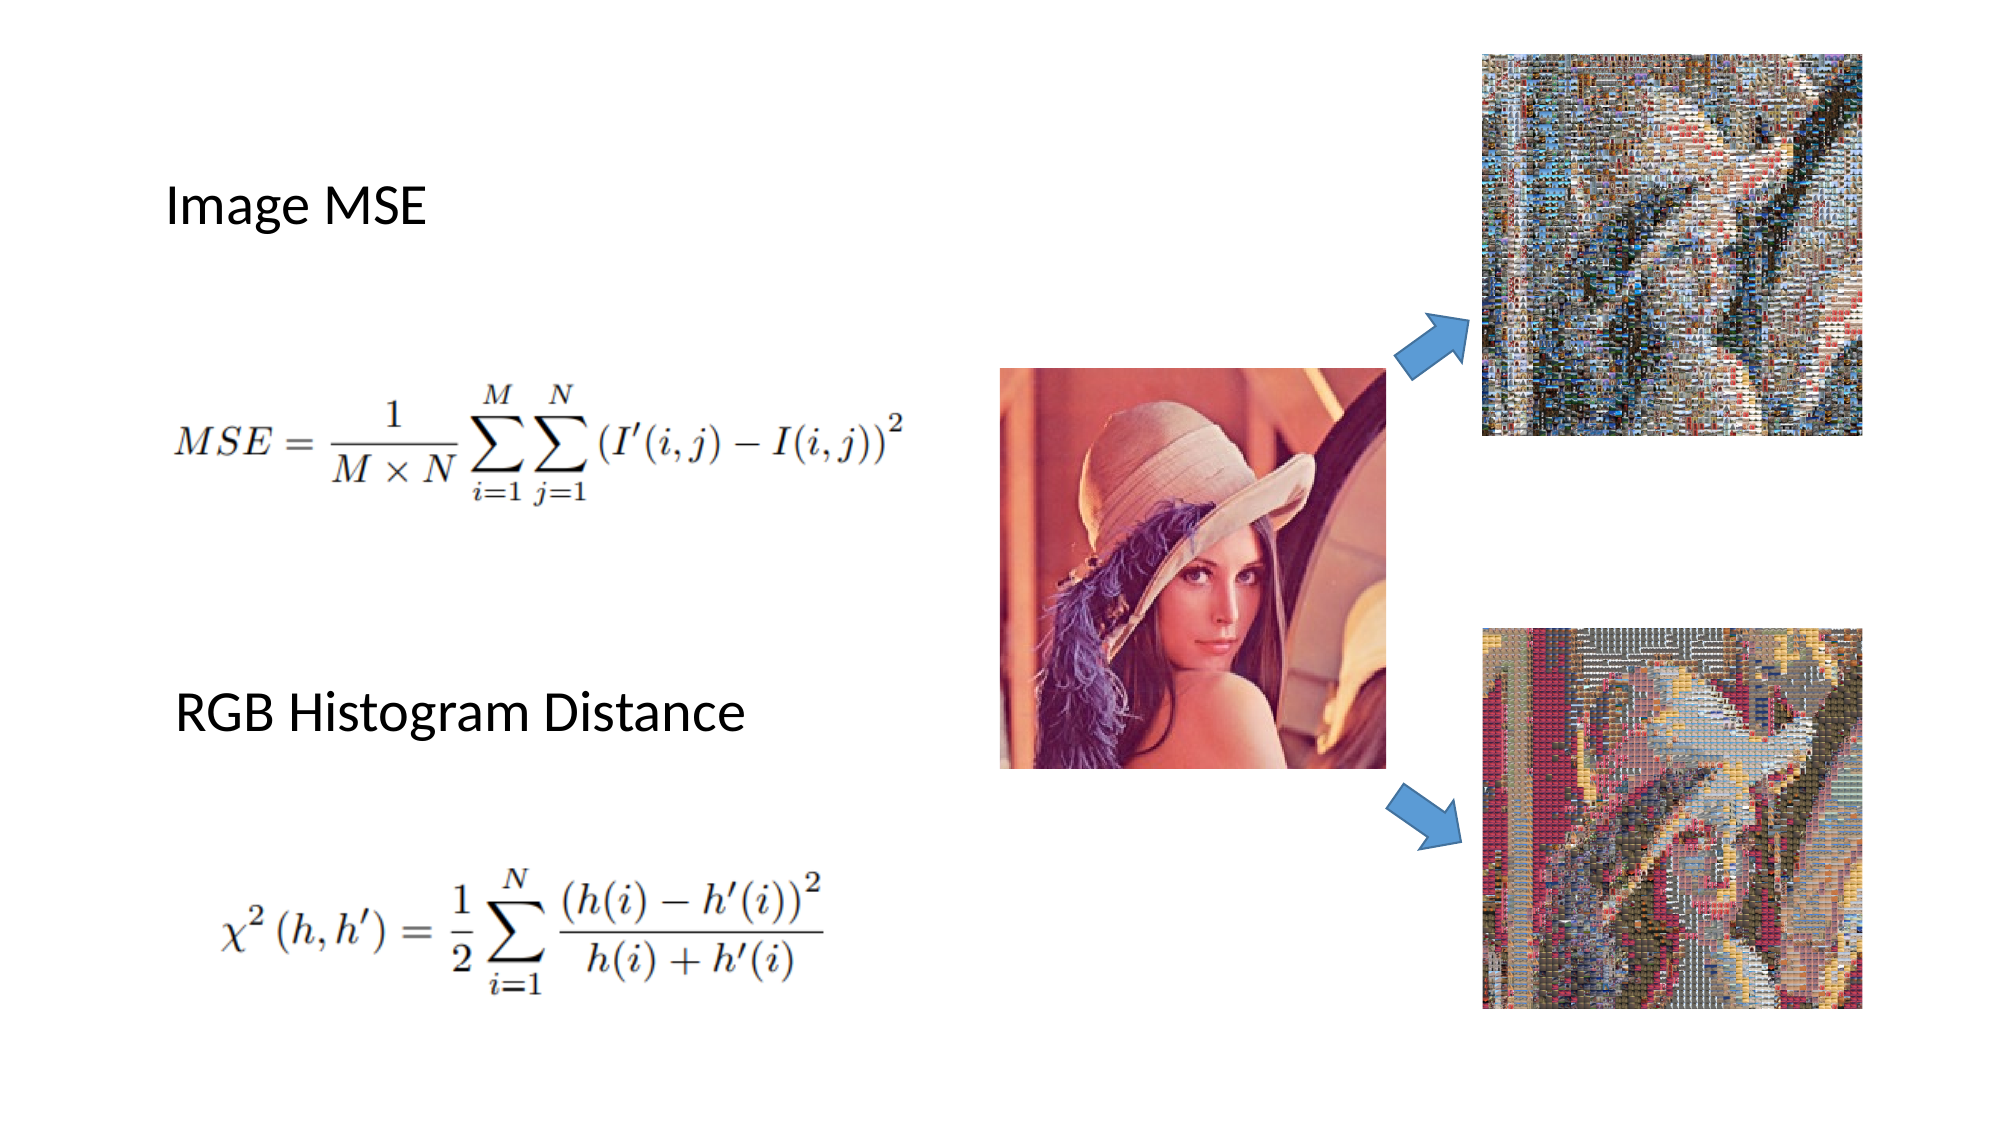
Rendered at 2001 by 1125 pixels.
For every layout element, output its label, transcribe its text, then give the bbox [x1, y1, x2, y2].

text_box [1385, 782, 1463, 851]
picture [160, 819, 925, 1018]
picture [1478, 50, 1865, 438]
picture [1478, 625, 1865, 1013]
text_box [1393, 312, 1470, 382]
text_box RGB Histogram Distance [160, 666, 789, 751]
picture [106, 349, 967, 522]
picture [999, 368, 1387, 770]
text_box Image MSE [150, 158, 464, 244]
